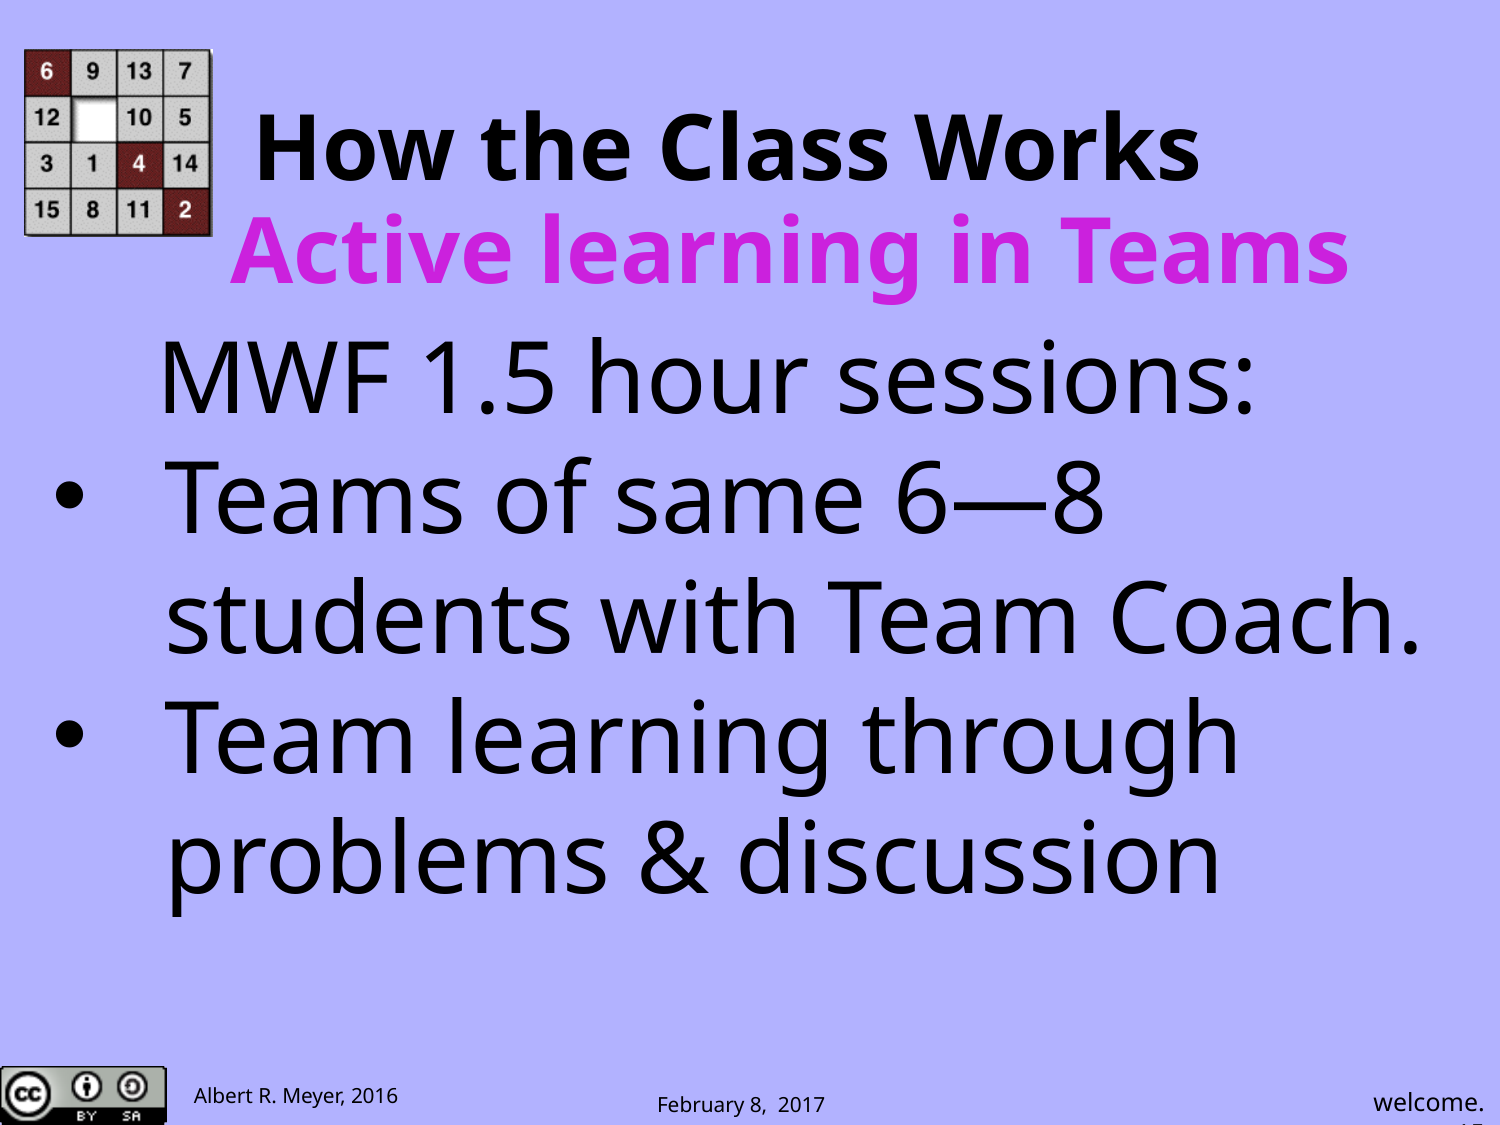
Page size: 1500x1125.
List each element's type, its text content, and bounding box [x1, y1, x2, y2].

text_box How the Class Works [237, 50, 1475, 238]
title Active learning in Teams [214, 153, 1436, 306]
slide_number welcome.15 [1285, 1074, 1500, 1125]
text_box MWF 1.5 hour sessions: Teams of same 6—8 students with Team Coach. Team learning through problems & discussion [37, 306, 1455, 921]
picture [0, 1066, 167, 1125]
picture [24, 49, 213, 237]
